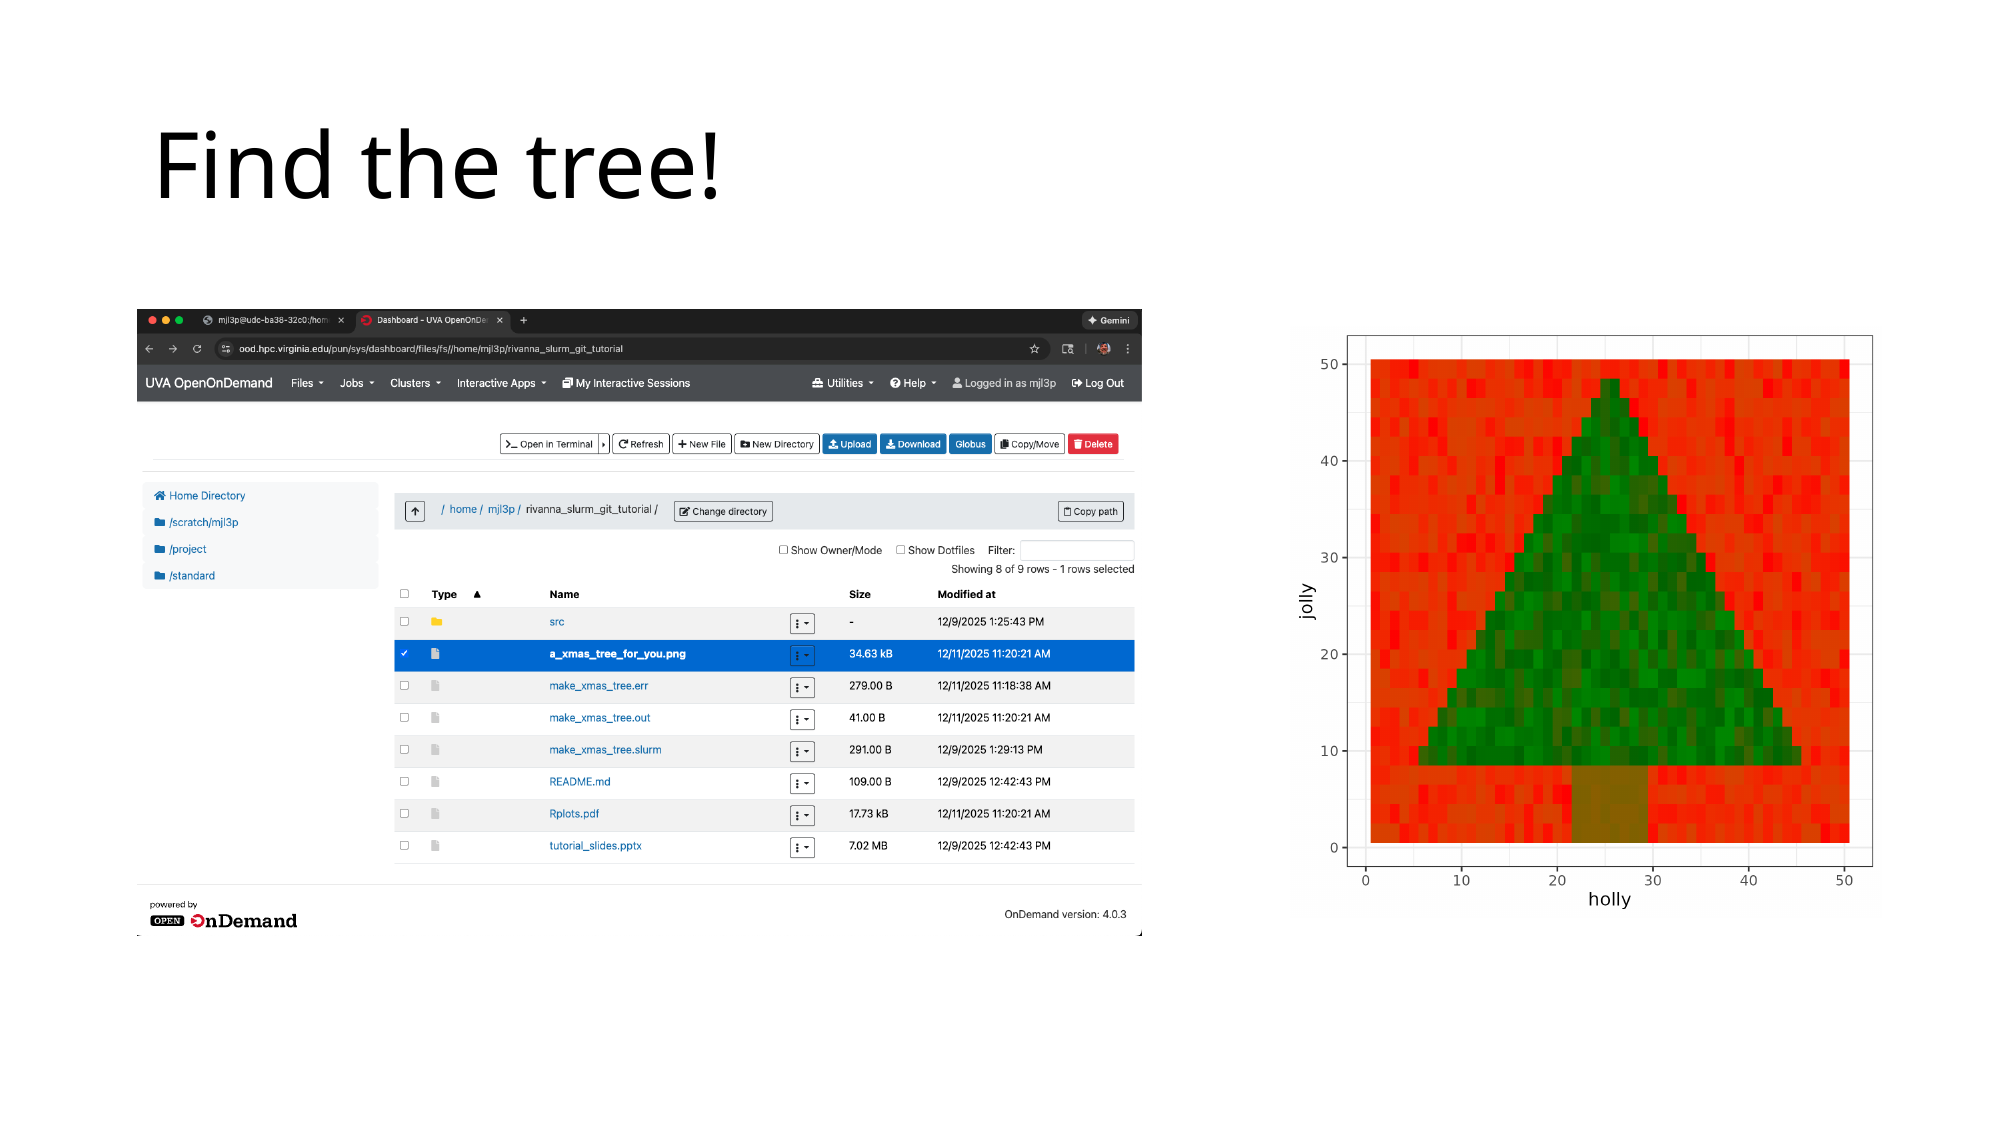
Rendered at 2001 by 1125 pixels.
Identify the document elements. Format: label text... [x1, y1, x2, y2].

title Find the tree! [137, 59, 1863, 278]
picture [1290, 326, 1882, 918]
picture [136, 308, 1143, 936]
